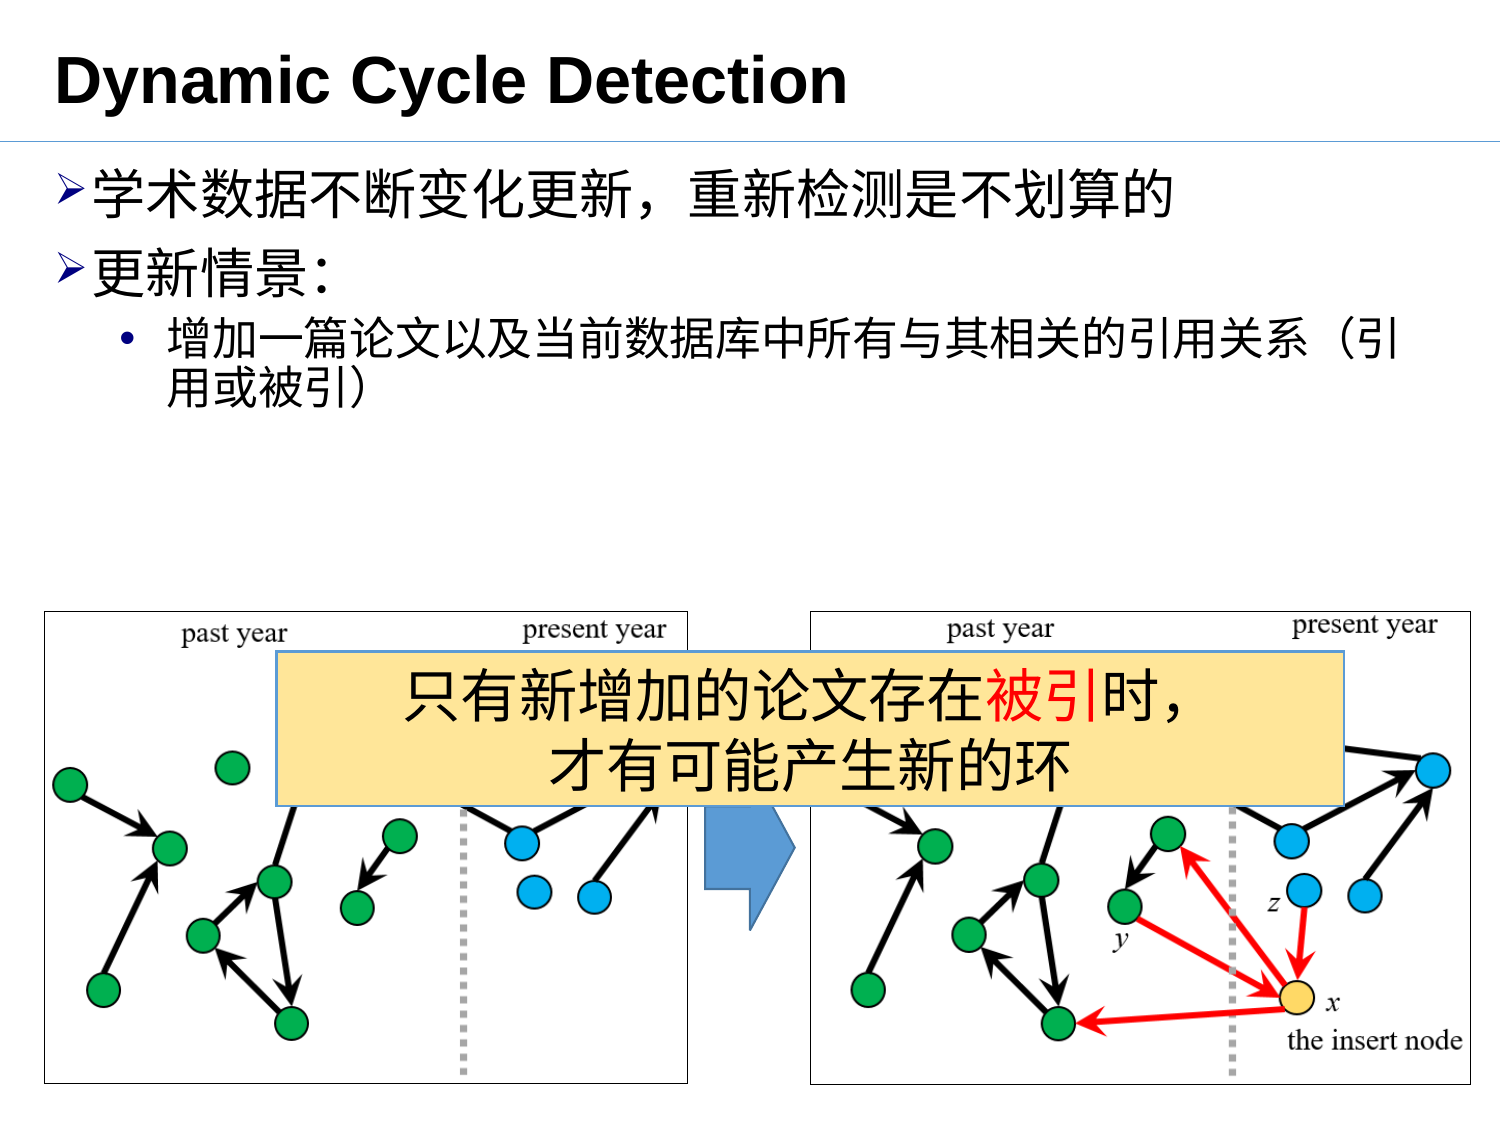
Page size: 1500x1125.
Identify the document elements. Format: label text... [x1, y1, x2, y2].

title Dynamic Cycle Detection [39, 18, 1454, 145]
text_box 只有新增加的论文存在被引时， 才有可能产生新的环 [688, 650, 810, 807]
picture [810, 611, 1471, 1085]
text_box [704, 807, 796, 931]
list 学术数据不断变化更新，重新检测是不划算的 更新情景： 增加一篇论文以及当前数据库中所有与其相关的引用关系（引用或被引） [39, 160, 1457, 1092]
picture [44, 611, 688, 1084]
